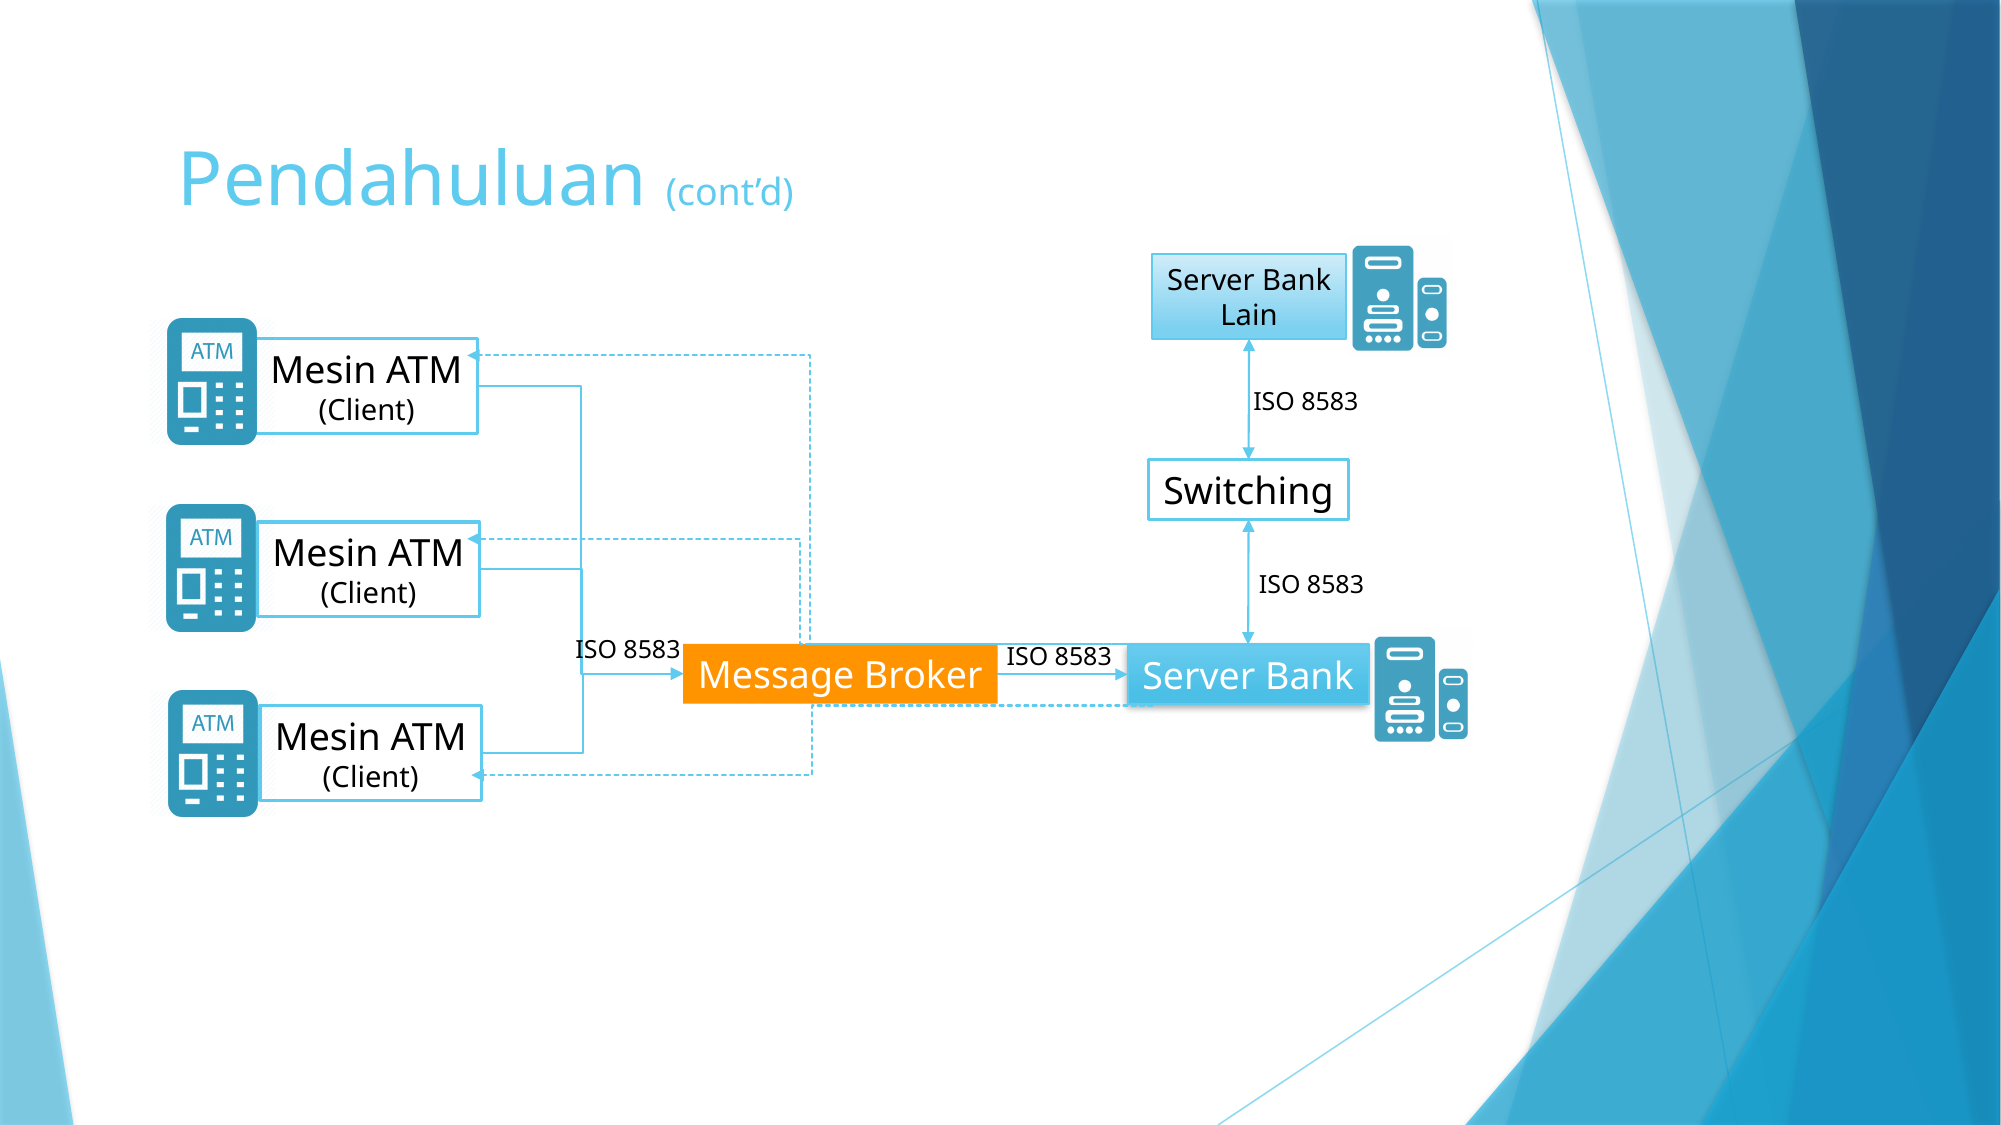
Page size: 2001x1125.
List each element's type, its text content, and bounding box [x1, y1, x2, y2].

picture [1368, 625, 1474, 748]
text_box Server Bank [1157, 643, 1363, 705]
text_box Server Bank Lain [1151, 253, 1342, 340]
text_box ISO 8583 [1254, 377, 1374, 423]
text_box Mesin ATM (Client) [281, 704, 483, 802]
picture [146, 504, 275, 633]
text_box ISO 8583 [1238, 377, 1243, 423]
title Pendahuluan (cont’d) [162, 122, 1209, 235]
picture [1347, 234, 1452, 356]
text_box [466, 354, 1153, 776]
picture [148, 317, 277, 446]
text_box Mesin ATM (Client) [281, 337, 479, 435]
text_box Mesin ATM (Client) [280, 520, 460, 618]
text_box Switching [1157, 458, 1350, 521]
text_box ISO 8583 [1253, 561, 1379, 606]
picture [149, 689, 277, 818]
